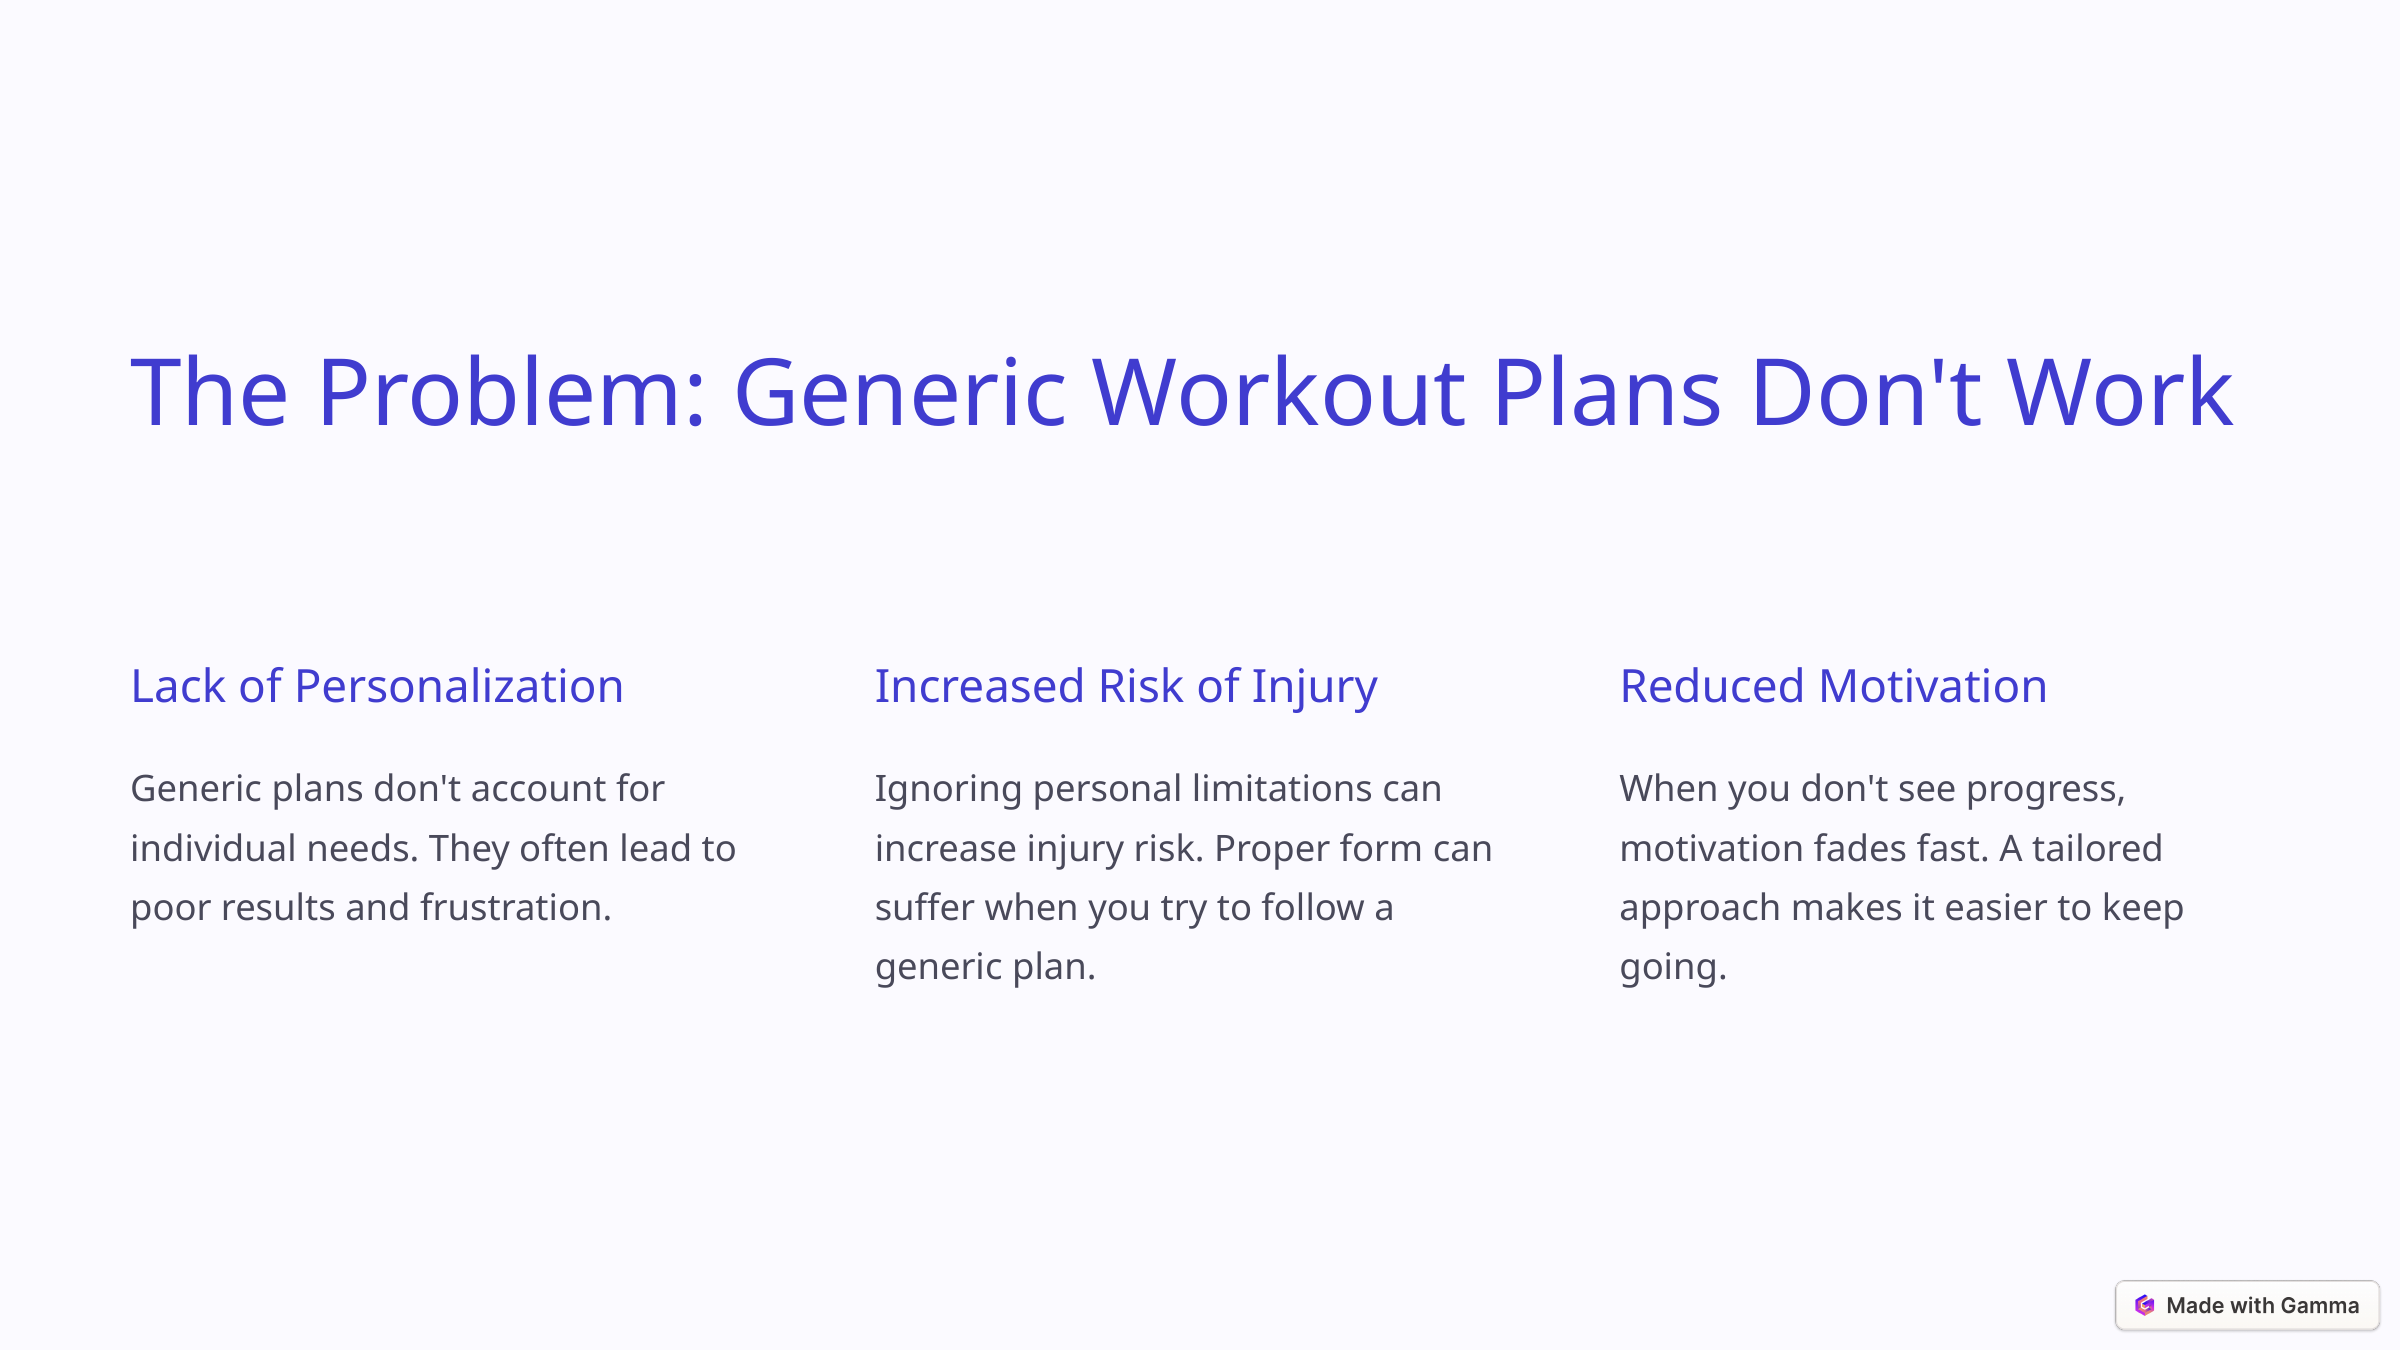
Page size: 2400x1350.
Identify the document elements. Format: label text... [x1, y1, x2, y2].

picture [2106, 1271, 2389, 1339]
text_box Ignoring personal limitations can increase injury risk. Proper form can suffer when you try to follow a generic plan. [874, 749, 1528, 988]
text_box Lack of Personalization [130, 654, 686, 713]
text_box Increased Risk of Injury [874, 654, 1444, 713]
text_box Generic plans don't account for individual needs. They often lead to poor results and frustration. [130, 749, 783, 929]
text_box When you don't see progress, motivation fades fast. A tailored approach makes it easier to keep going. [1619, 749, 2272, 988]
text_box Reduced Motivation [1619, 654, 2104, 713]
text_box The Problem: Generic Workout Plans Don't Work [130, 328, 2270, 562]
